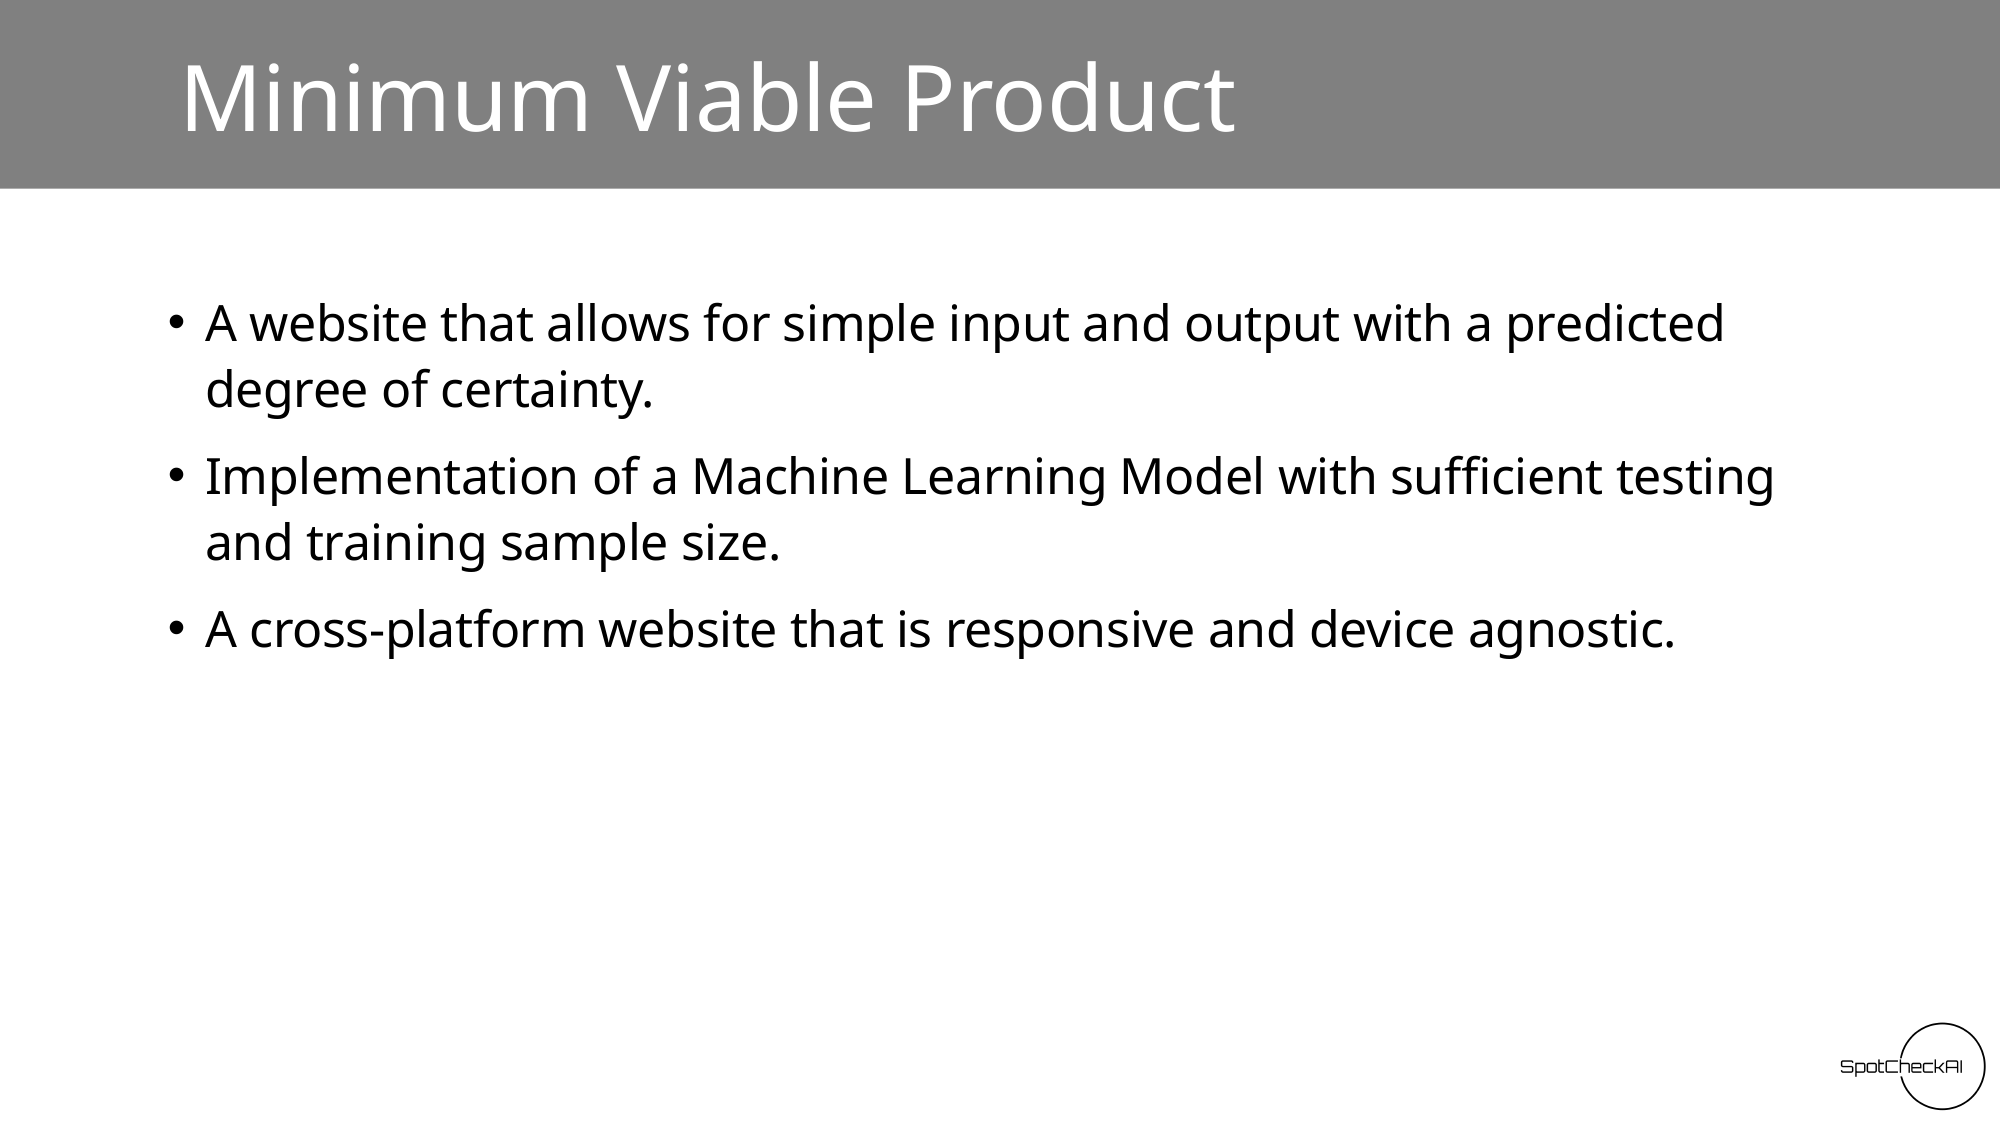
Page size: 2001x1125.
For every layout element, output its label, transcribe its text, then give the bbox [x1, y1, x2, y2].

list A website that allows for simple input and output with a predicted degree of certainty. Implementation of a Machine Learning Model with sufficient testing and training sample size. A cross-platform website that is responsive and device agnostic. [152, 278, 1848, 986]
picture [1837, 1020, 1989, 1114]
title Minimum Viable Product [164, 31, 1710, 159]
